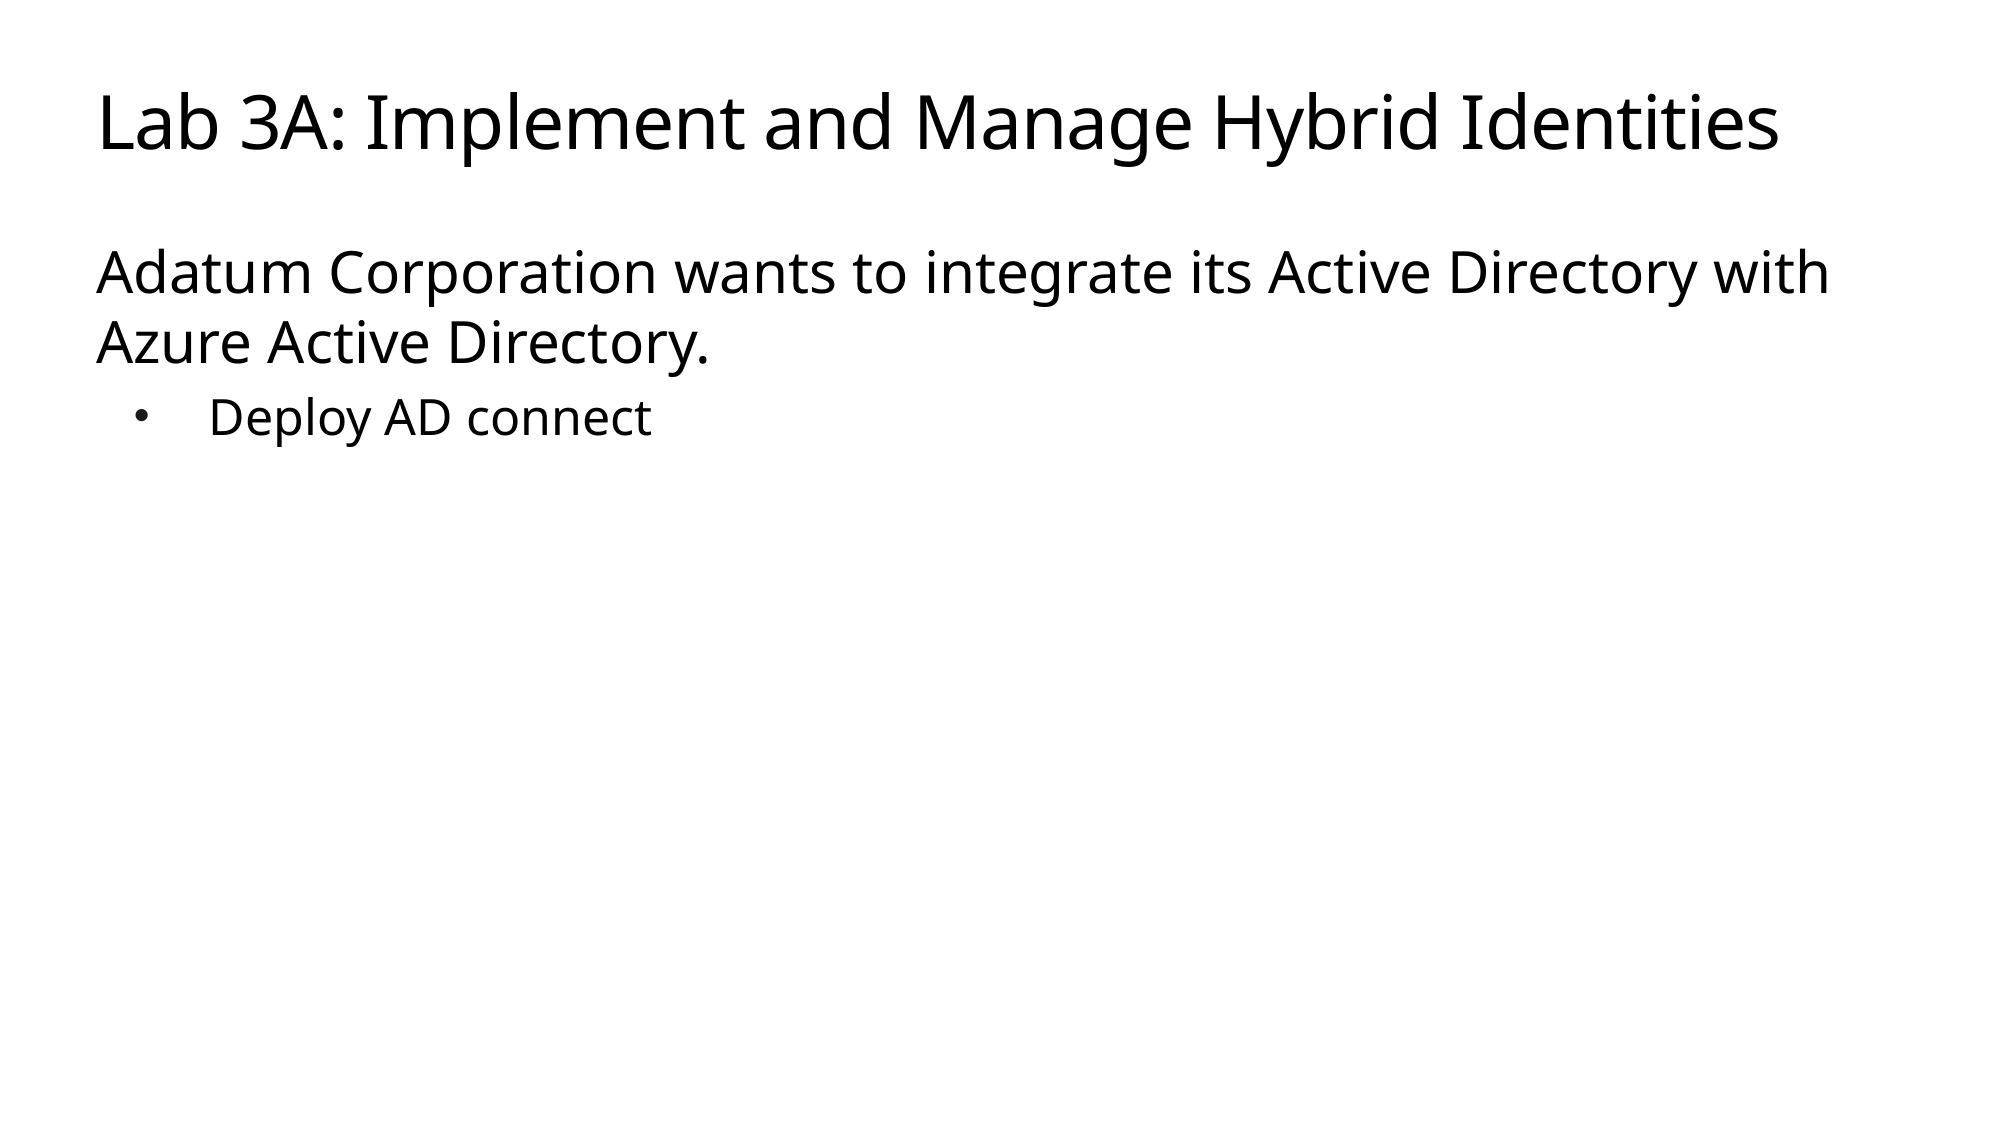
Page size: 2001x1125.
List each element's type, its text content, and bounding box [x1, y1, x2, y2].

title Lab 3A: Implement and Manage Hybrid Identities [96, 75, 1904, 166]
list Adatum Corporation wants to integrate its Active Directory with Azure Active Directory. Deploy AD connect [96, 235, 1904, 522]
